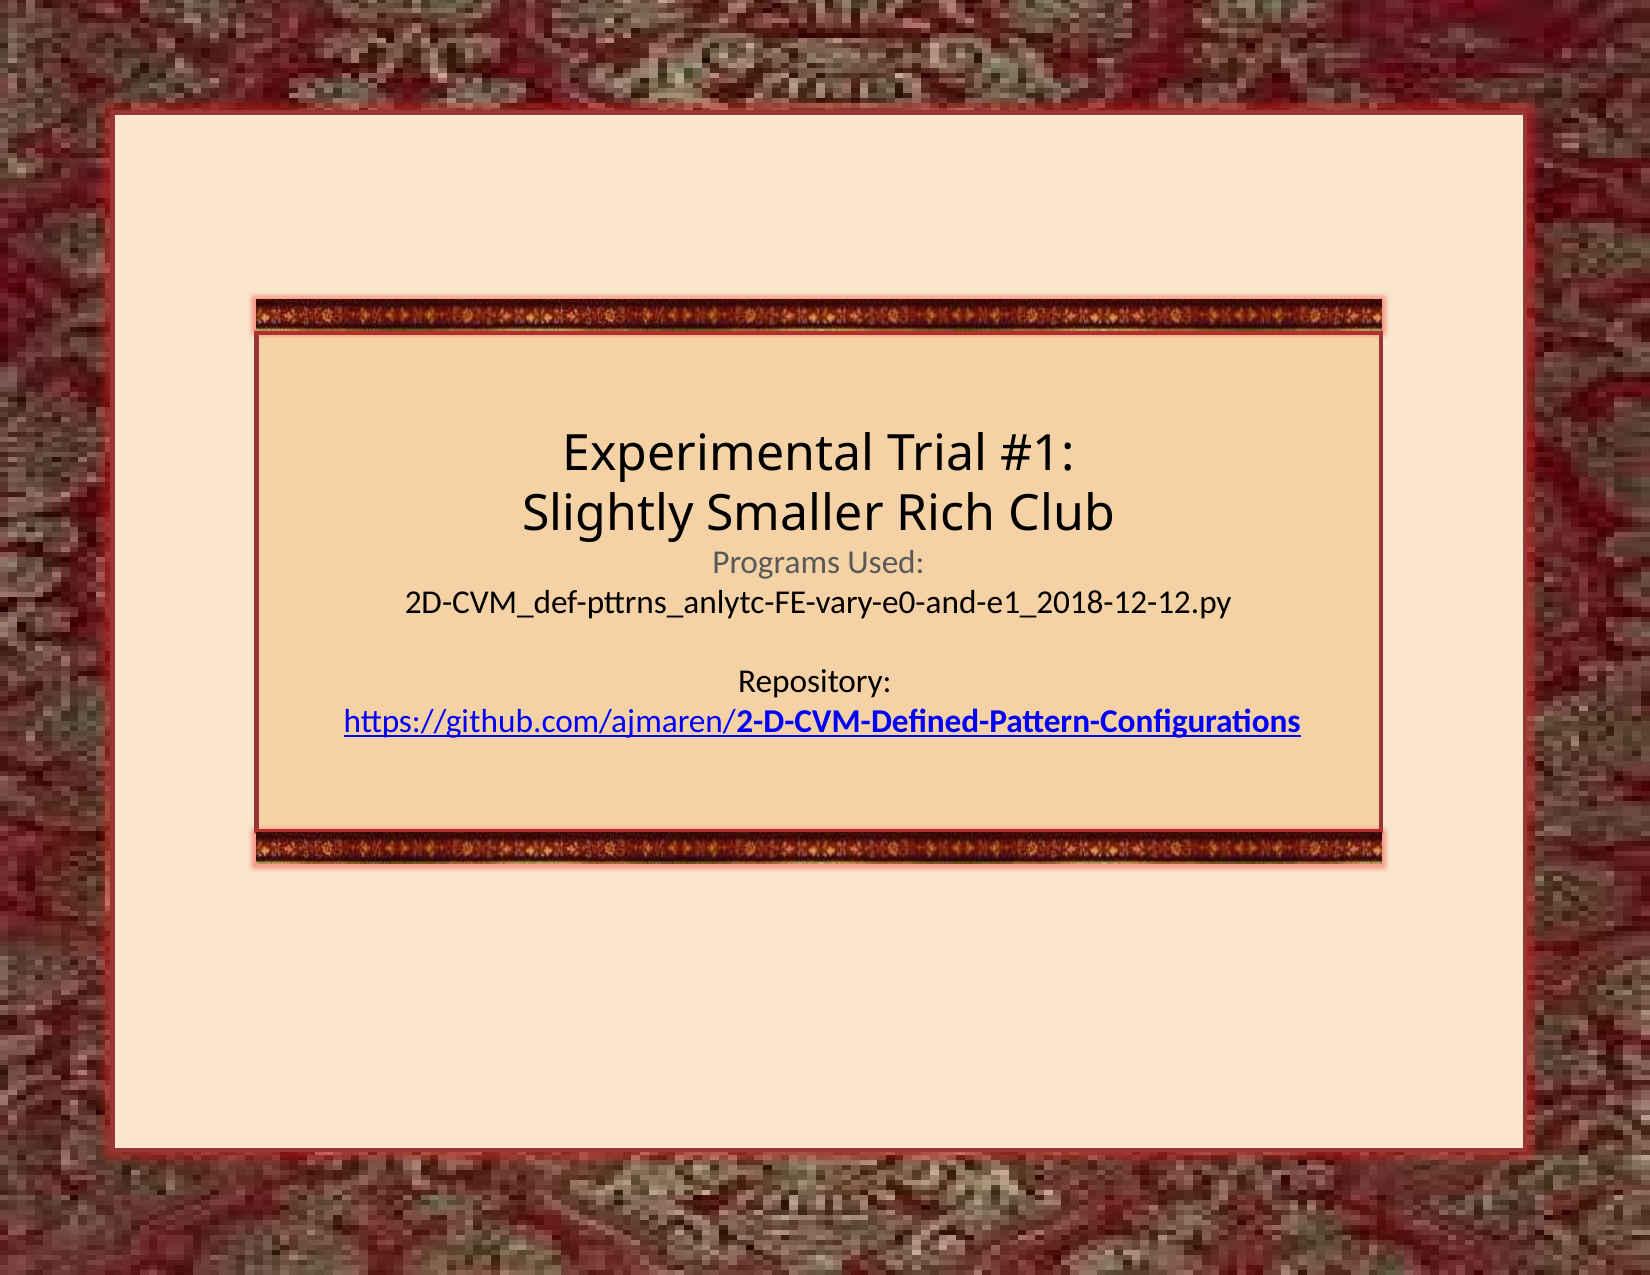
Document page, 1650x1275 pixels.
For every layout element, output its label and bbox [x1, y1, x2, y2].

text_box [255, 299, 1382, 864]
picture [0, 0, 1650, 1275]
